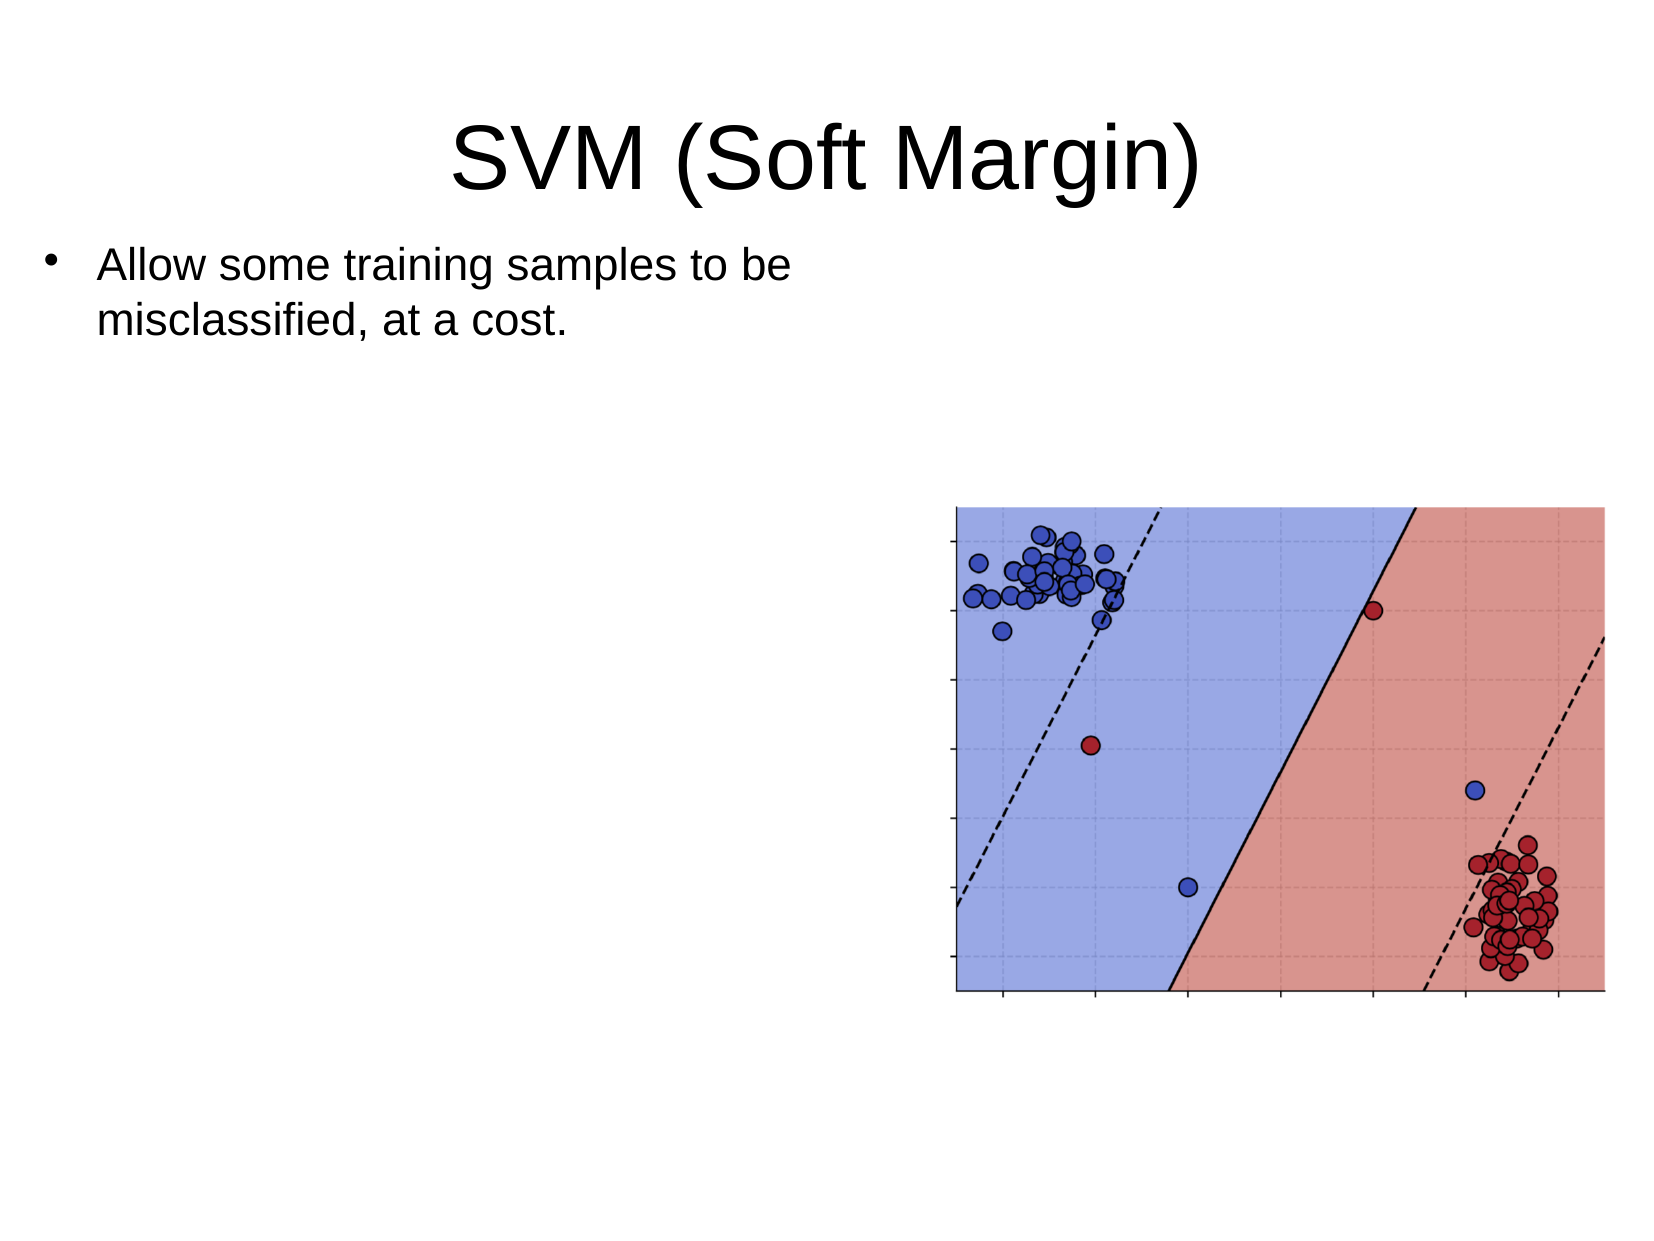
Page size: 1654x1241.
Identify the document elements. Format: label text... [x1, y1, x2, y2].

text_box Allow some training samples to be misclassified, at a cost. [25, 234, 1064, 1200]
text_box SVM (Soft Margin) [82, 49, 1571, 257]
picture [944, 501, 1613, 1004]
